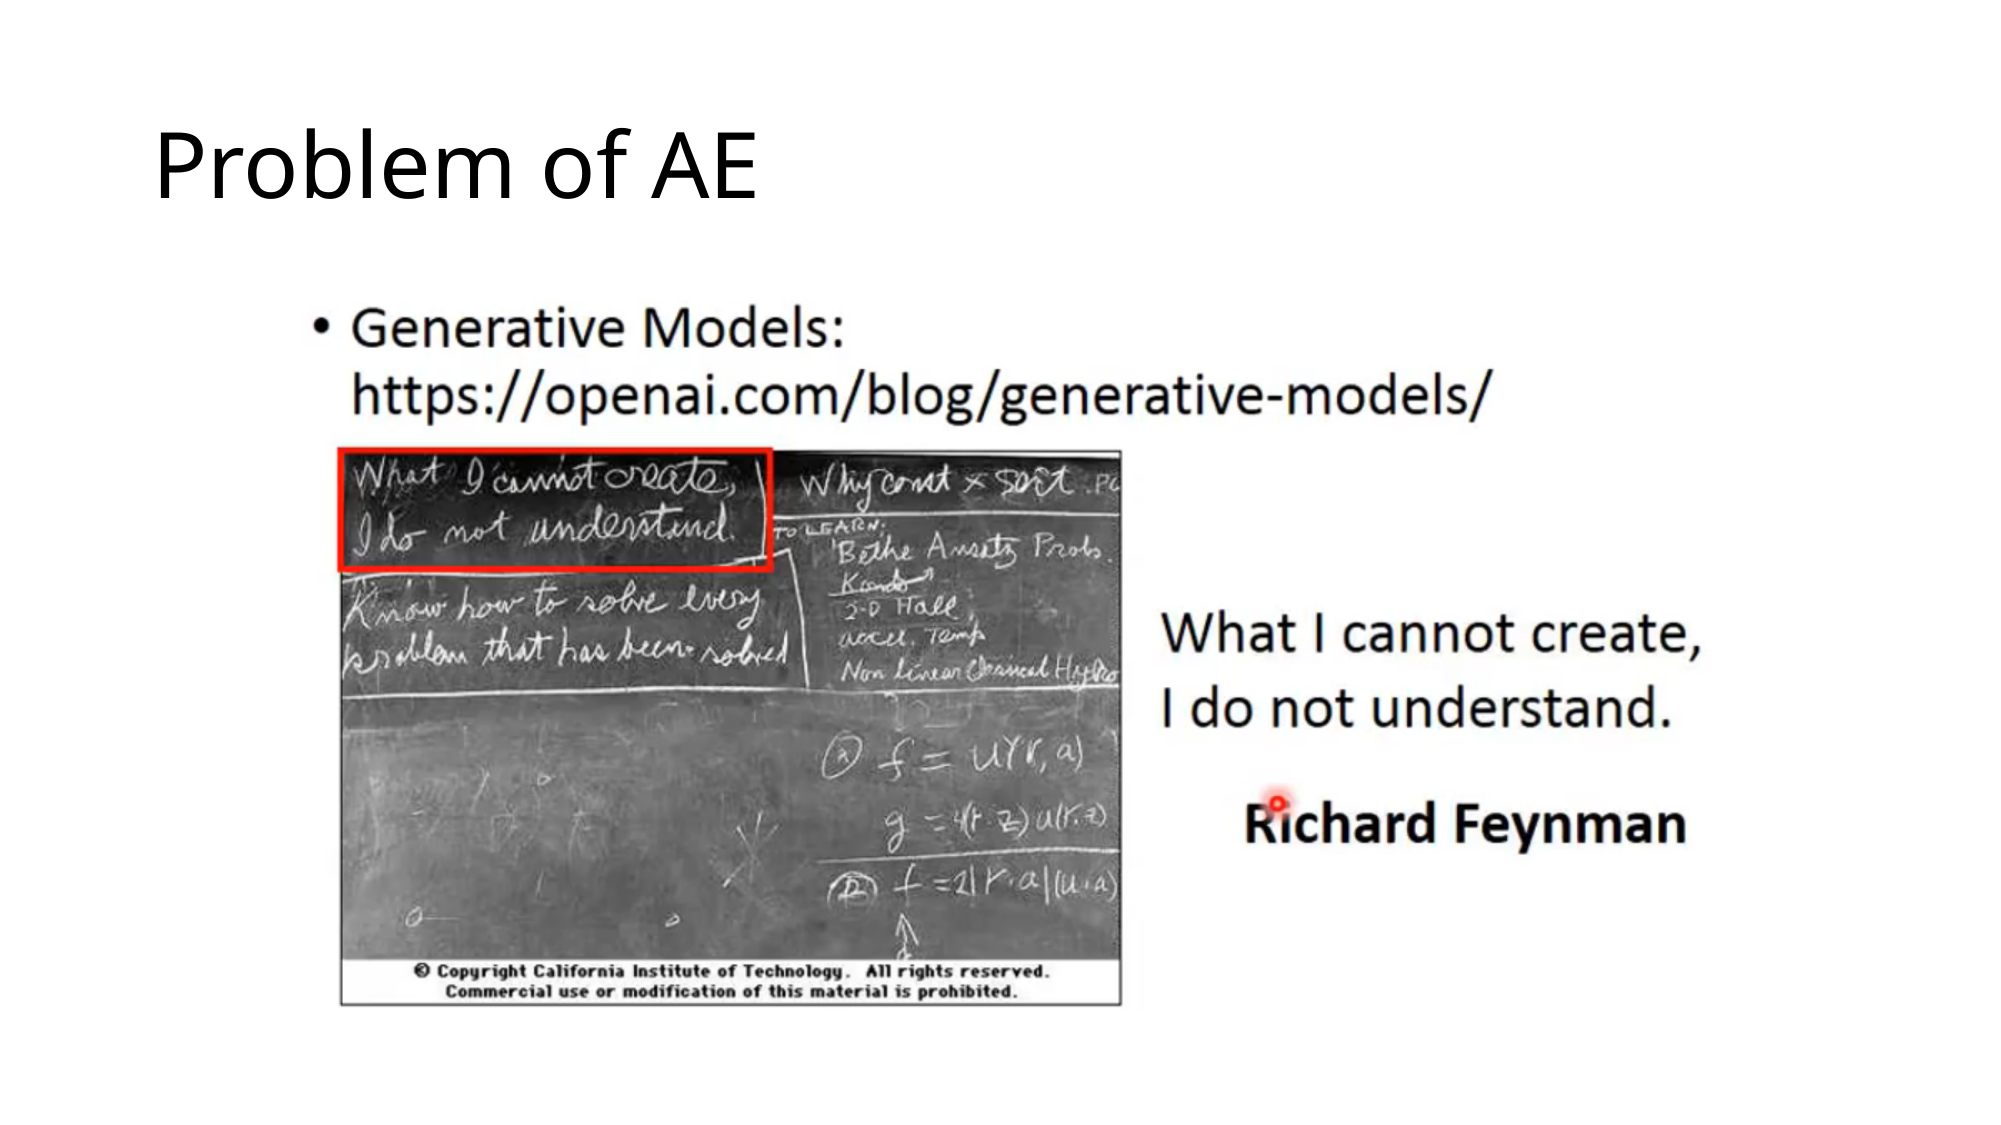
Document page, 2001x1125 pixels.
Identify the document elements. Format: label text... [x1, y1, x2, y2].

title Problem of AE [137, 59, 1863, 278]
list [293, 299, 1707, 1014]
